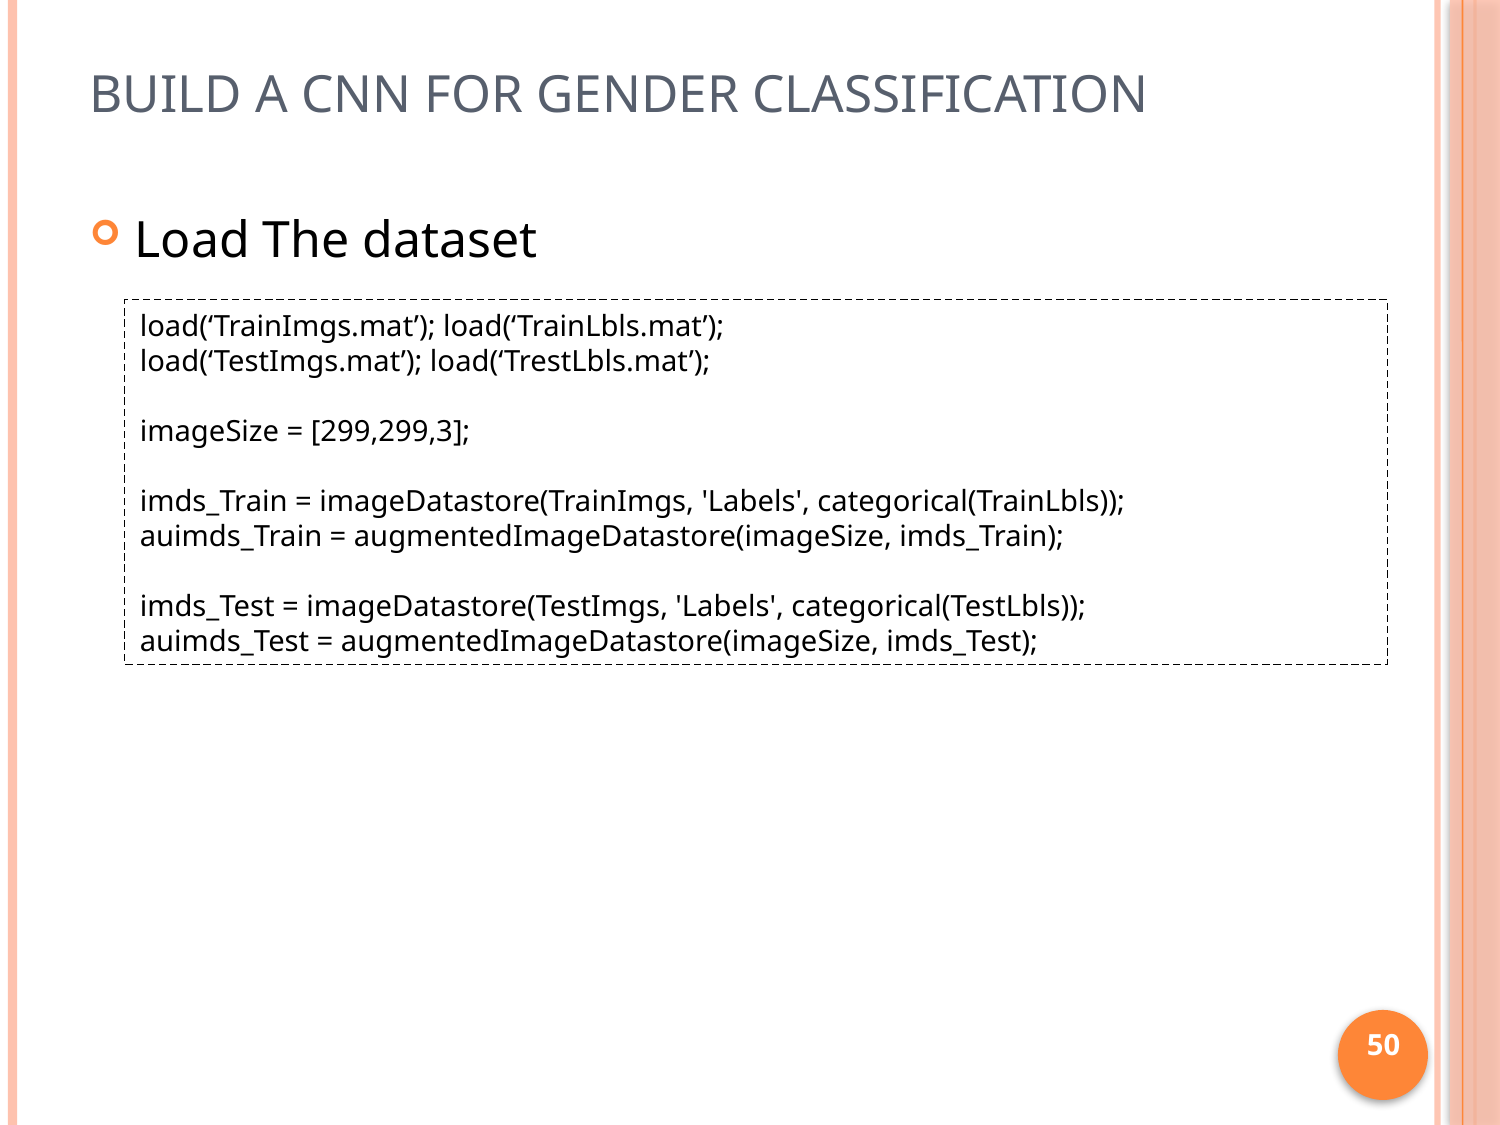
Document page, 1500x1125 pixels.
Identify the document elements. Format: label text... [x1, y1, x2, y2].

slide_number 50 [1333, 1003, 1434, 1089]
title Build a CNN for Gender Classification [75, 12, 1350, 130]
text_box load(‘TrainImgs.mat’); load(‘TrainLbls.mat’); load(‘TestImgs.mat’); load(‘TrestLbls.mat’); imageSize = [299,299,3]; imds_Train = imageDatastore(TrainImgs, 'Labels', categorical(TrainLbls)); auimds_Train = augmentedImageDatastore(imageSize, imds_Train); imds_Test = imageDatastore(TestImgs, 'Labels', categorical(TestLbls)); auimds_Test = augmentedImageDatastore(imageSize, imds_Test); [124, 299, 1388, 665]
list Load The dataset [75, 200, 1300, 300]
